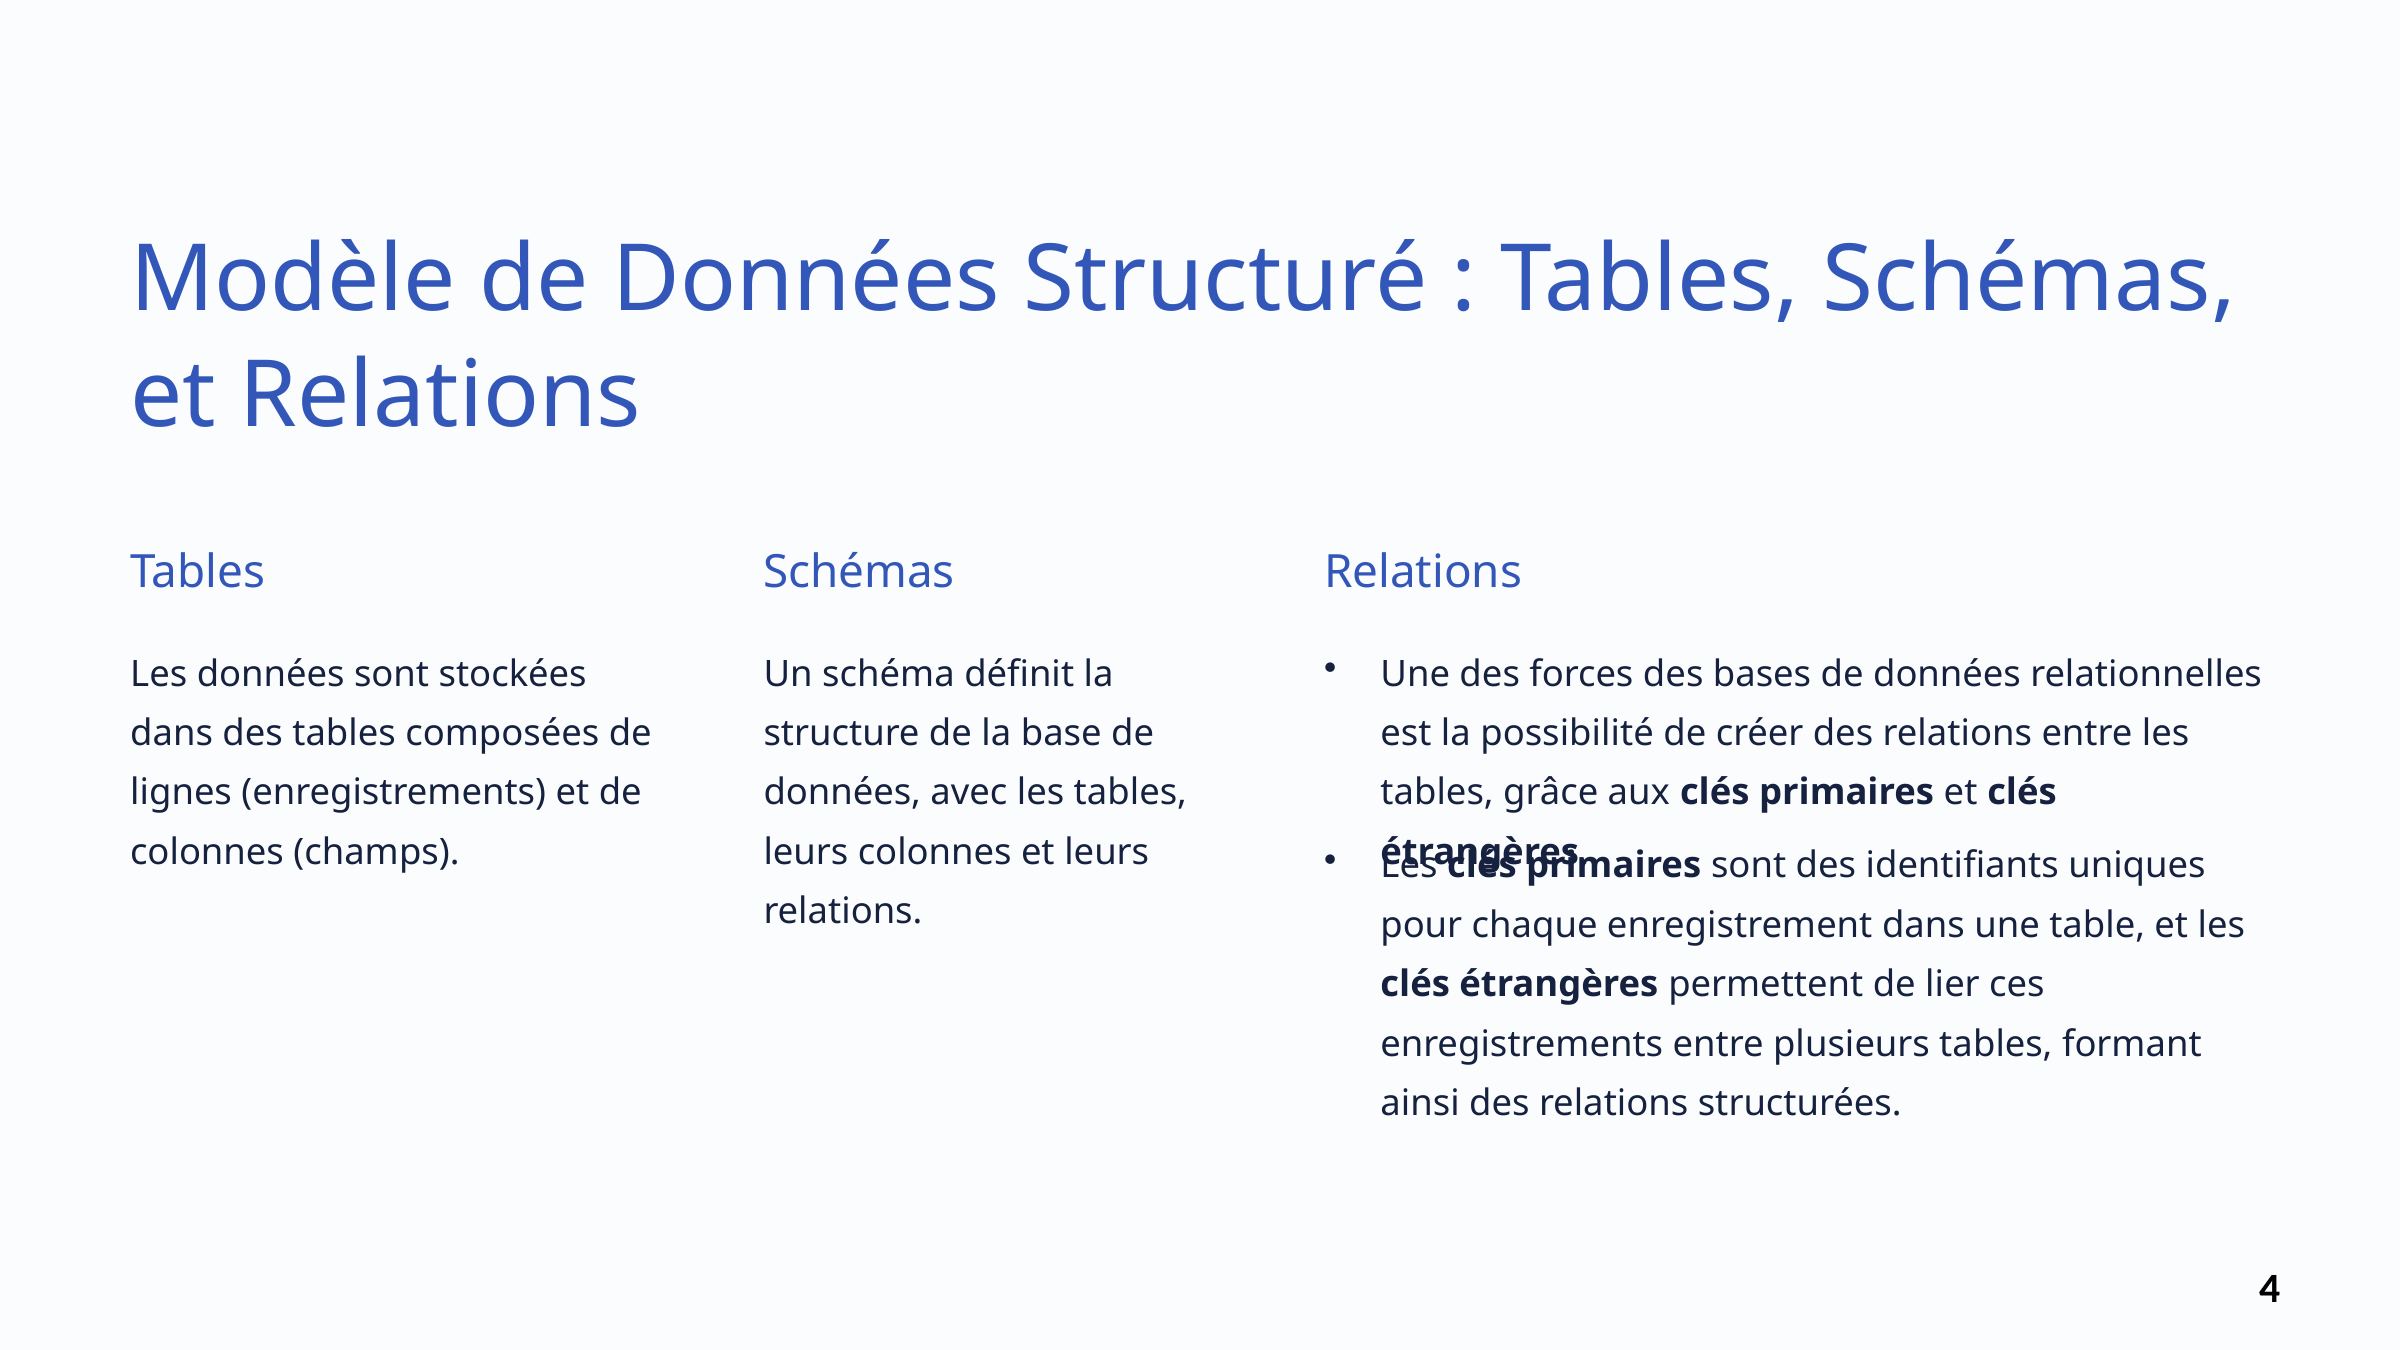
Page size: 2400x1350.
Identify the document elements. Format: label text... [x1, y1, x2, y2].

text_box Un schéma définit la structure de la base de données, avec les tables, leurs colonnes et leurs relations. [763, 634, 1233, 932]
text_box Relations [1324, 538, 1790, 597]
text_box Modèle de Données Structuré : Tables, Schémas, et Relations [130, 213, 2270, 446]
text_box Les données sont stockées dans des tables composées de lignes (enregistrements) et de colonnes (champs). [130, 634, 672, 873]
picture [1316, 1226, 2400, 1350]
text_box Les clés primaires sont des identifiants uniques pour chaque enregistrement dans une table, et les clés étrangères permettent de lier ces enregistrements entre plusieurs tables, formant ainsi des relations structurées. [1324, 825, 2273, 1124]
text_box Schémas [763, 538, 1229, 597]
text_box Tables [130, 538, 596, 597]
text_box Une des forces des bases de données relationnelles est la possibilité de créer des relations entre les tables, grâce aux clés primaires et clés étrangères. [1324, 634, 2273, 813]
